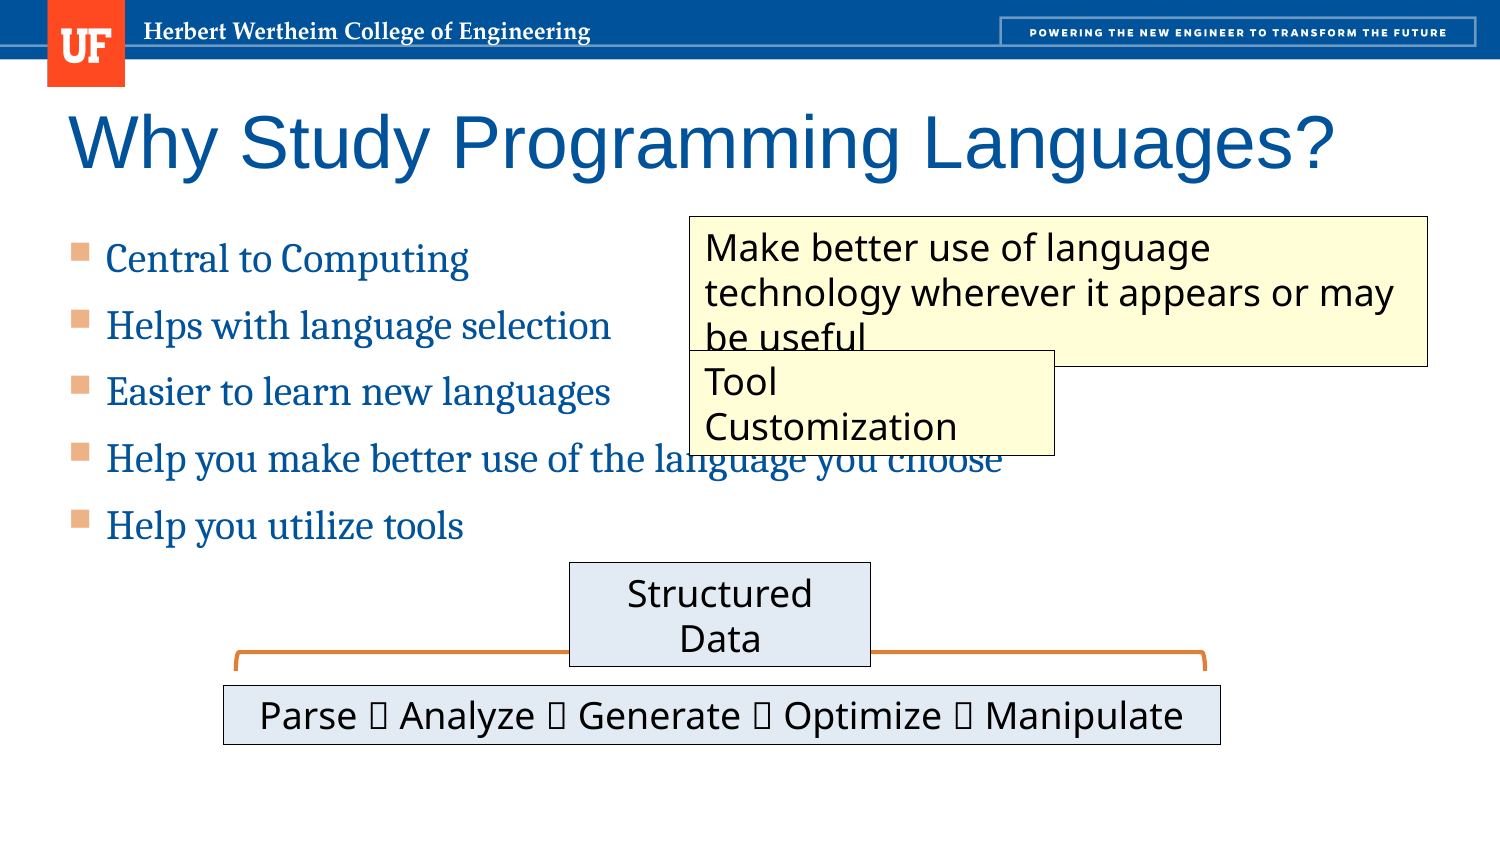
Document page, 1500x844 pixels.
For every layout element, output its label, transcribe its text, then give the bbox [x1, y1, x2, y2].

text_box Tool Customization [689, 350, 1055, 456]
text_box Make better use of language technology wherever it appears or may be useful [689, 216, 1428, 367]
text_box Parse  Analyze  Generate  Optimize  Manipulate [223, 685, 1221, 745]
text_box Structured Data [569, 562, 871, 667]
title Why Study Programming Languages? [53, 86, 1408, 223]
picture [0, 0, 1500, 87]
list Central to Computing Helps with language selection Easier to learn new languages Help you make better use of the language you choose Help you utilize tools [53, 223, 1408, 808]
text_box [233, 650, 1208, 671]
